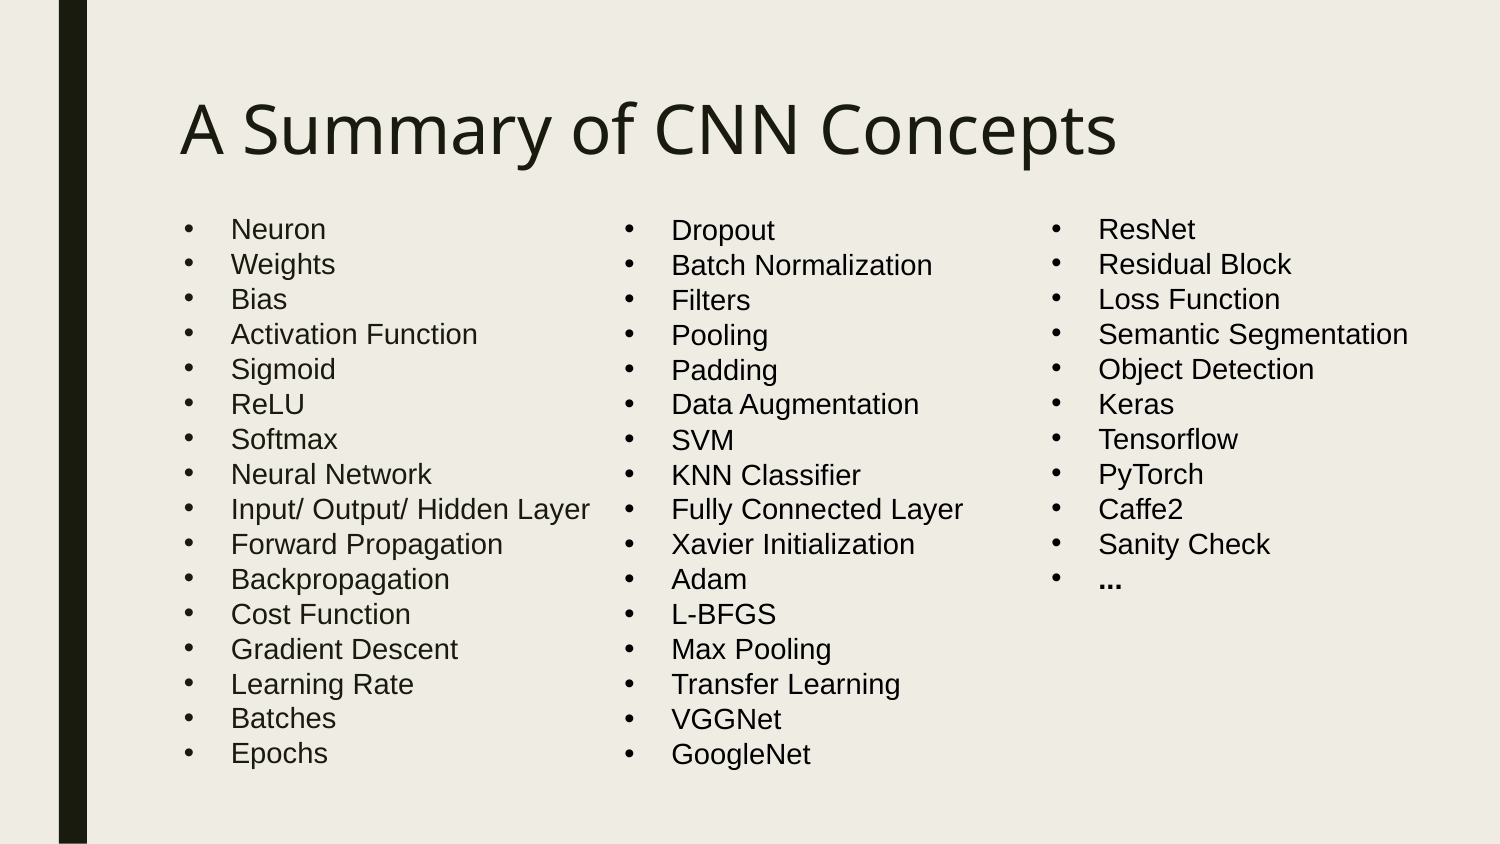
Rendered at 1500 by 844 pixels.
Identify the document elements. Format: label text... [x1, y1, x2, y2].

text_box ResNet Residual Block Loss Function Semantic Segmentation Object Detection Keras Tensorflow PyTorch Caffe2 Sanity Check ... [1036, 203, 1425, 603]
text_box Neuron Weights Bias Activation Function Sigmoid ReLU Softmax Neural Network Input/ Output/ Hidden Layer Forward Propagation Backpropagation Cost Function Gradient Descent Learning Rate Batches Epochs [169, 203, 607, 778]
text_box Dropout Batch Normalization Filters Pooling Padding Data Augmentation SVM KNN Classifier Fully Connected Layer Xavier Initialization Adam L-BFGS Max Pooling Transfer Learning VGGNet GoogleNet [609, 203, 980, 813]
title A Summary of CNN Concepts [168, 84, 1463, 268]
